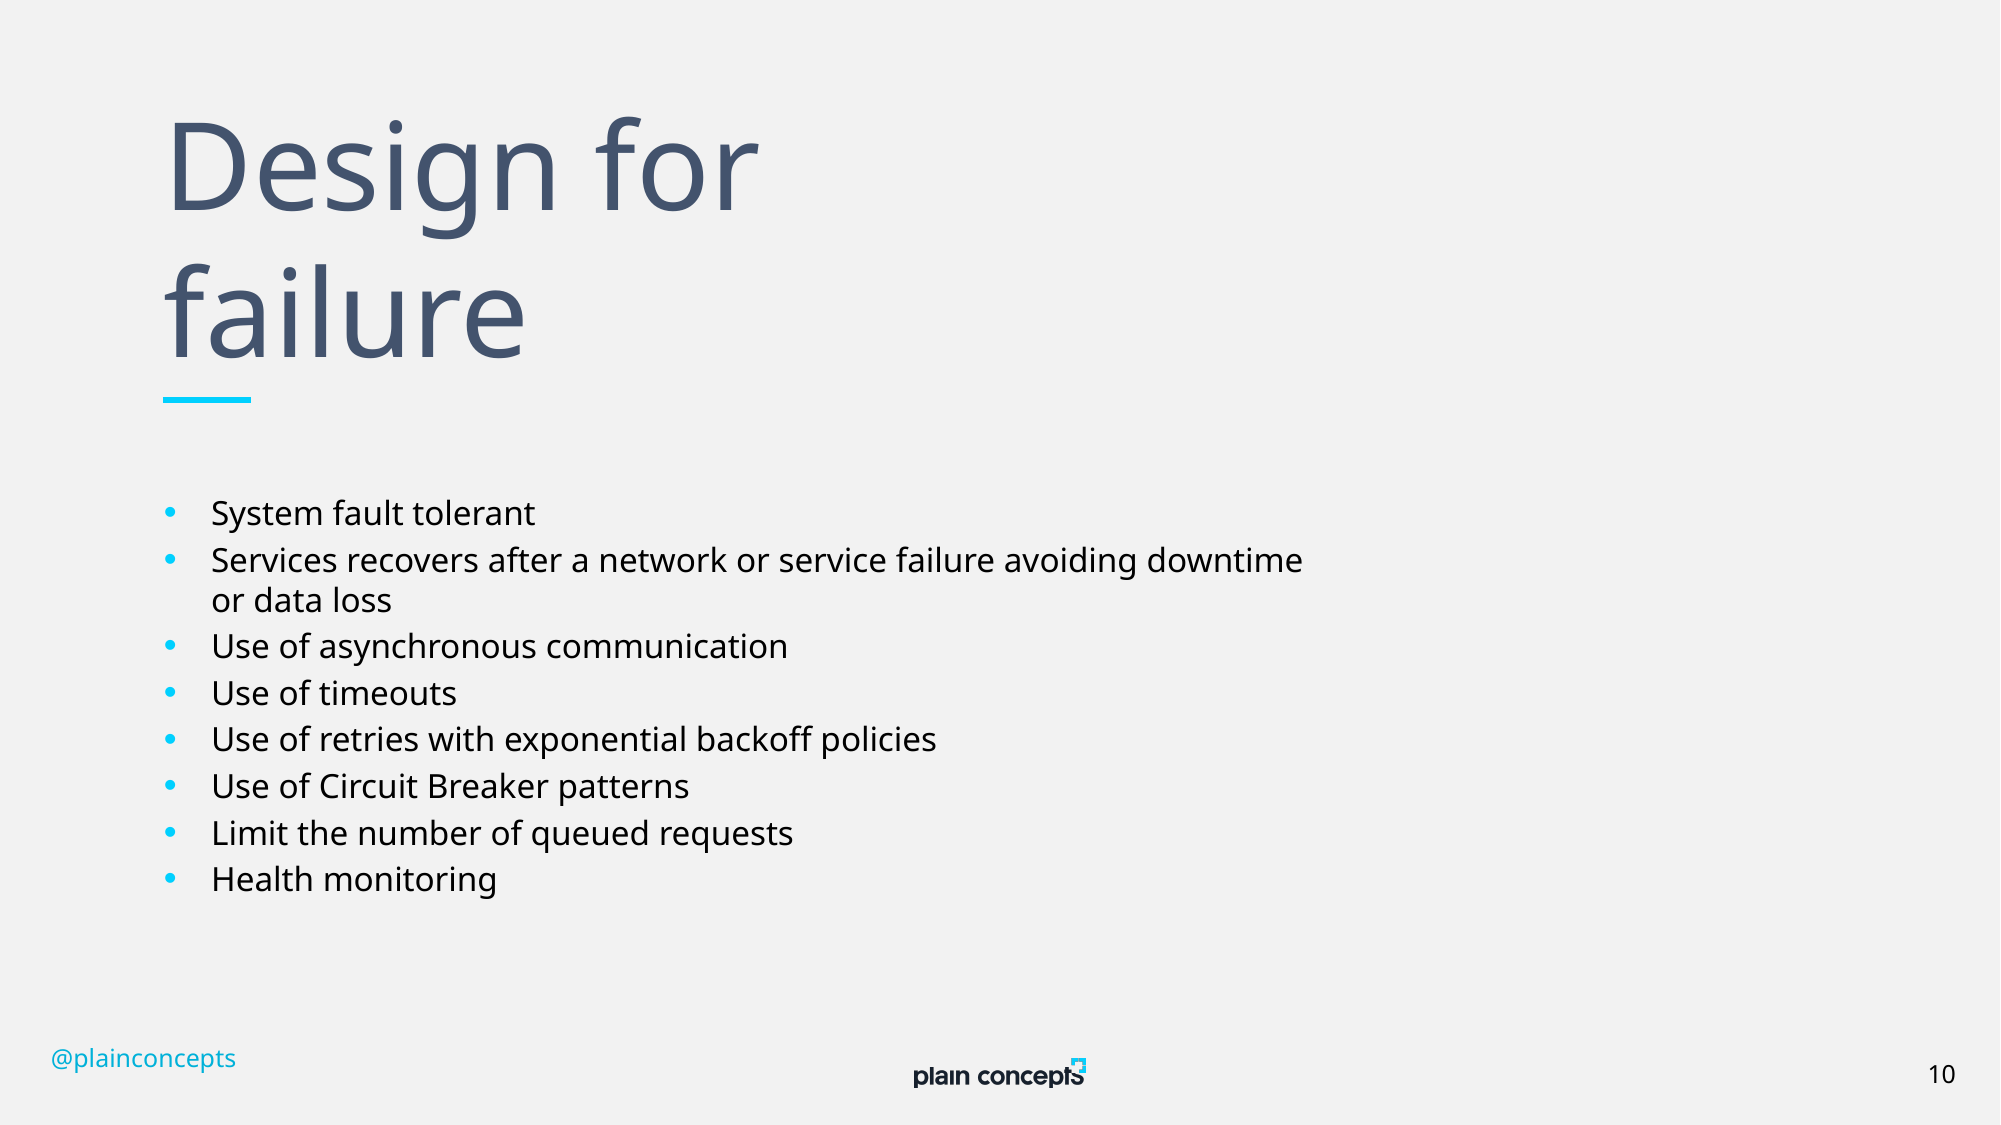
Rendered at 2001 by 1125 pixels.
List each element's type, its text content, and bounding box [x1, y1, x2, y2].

title Design for failure [149, 81, 1075, 400]
picture [914, 1058, 1086, 1088]
list System fault tolerant Services recovers after a network or service failure avoiding downtime or data loss Use of asynchronous communication Use of timeouts Use of retries with exponential backoff policies Use of Circuit Breaker patterns Limit the number of queued requests Health monitoring [149, 484, 1333, 1010]
footer @plainconcepts [35, 1042, 342, 1103]
slide_number 10 [1844, 1045, 1971, 1106]
